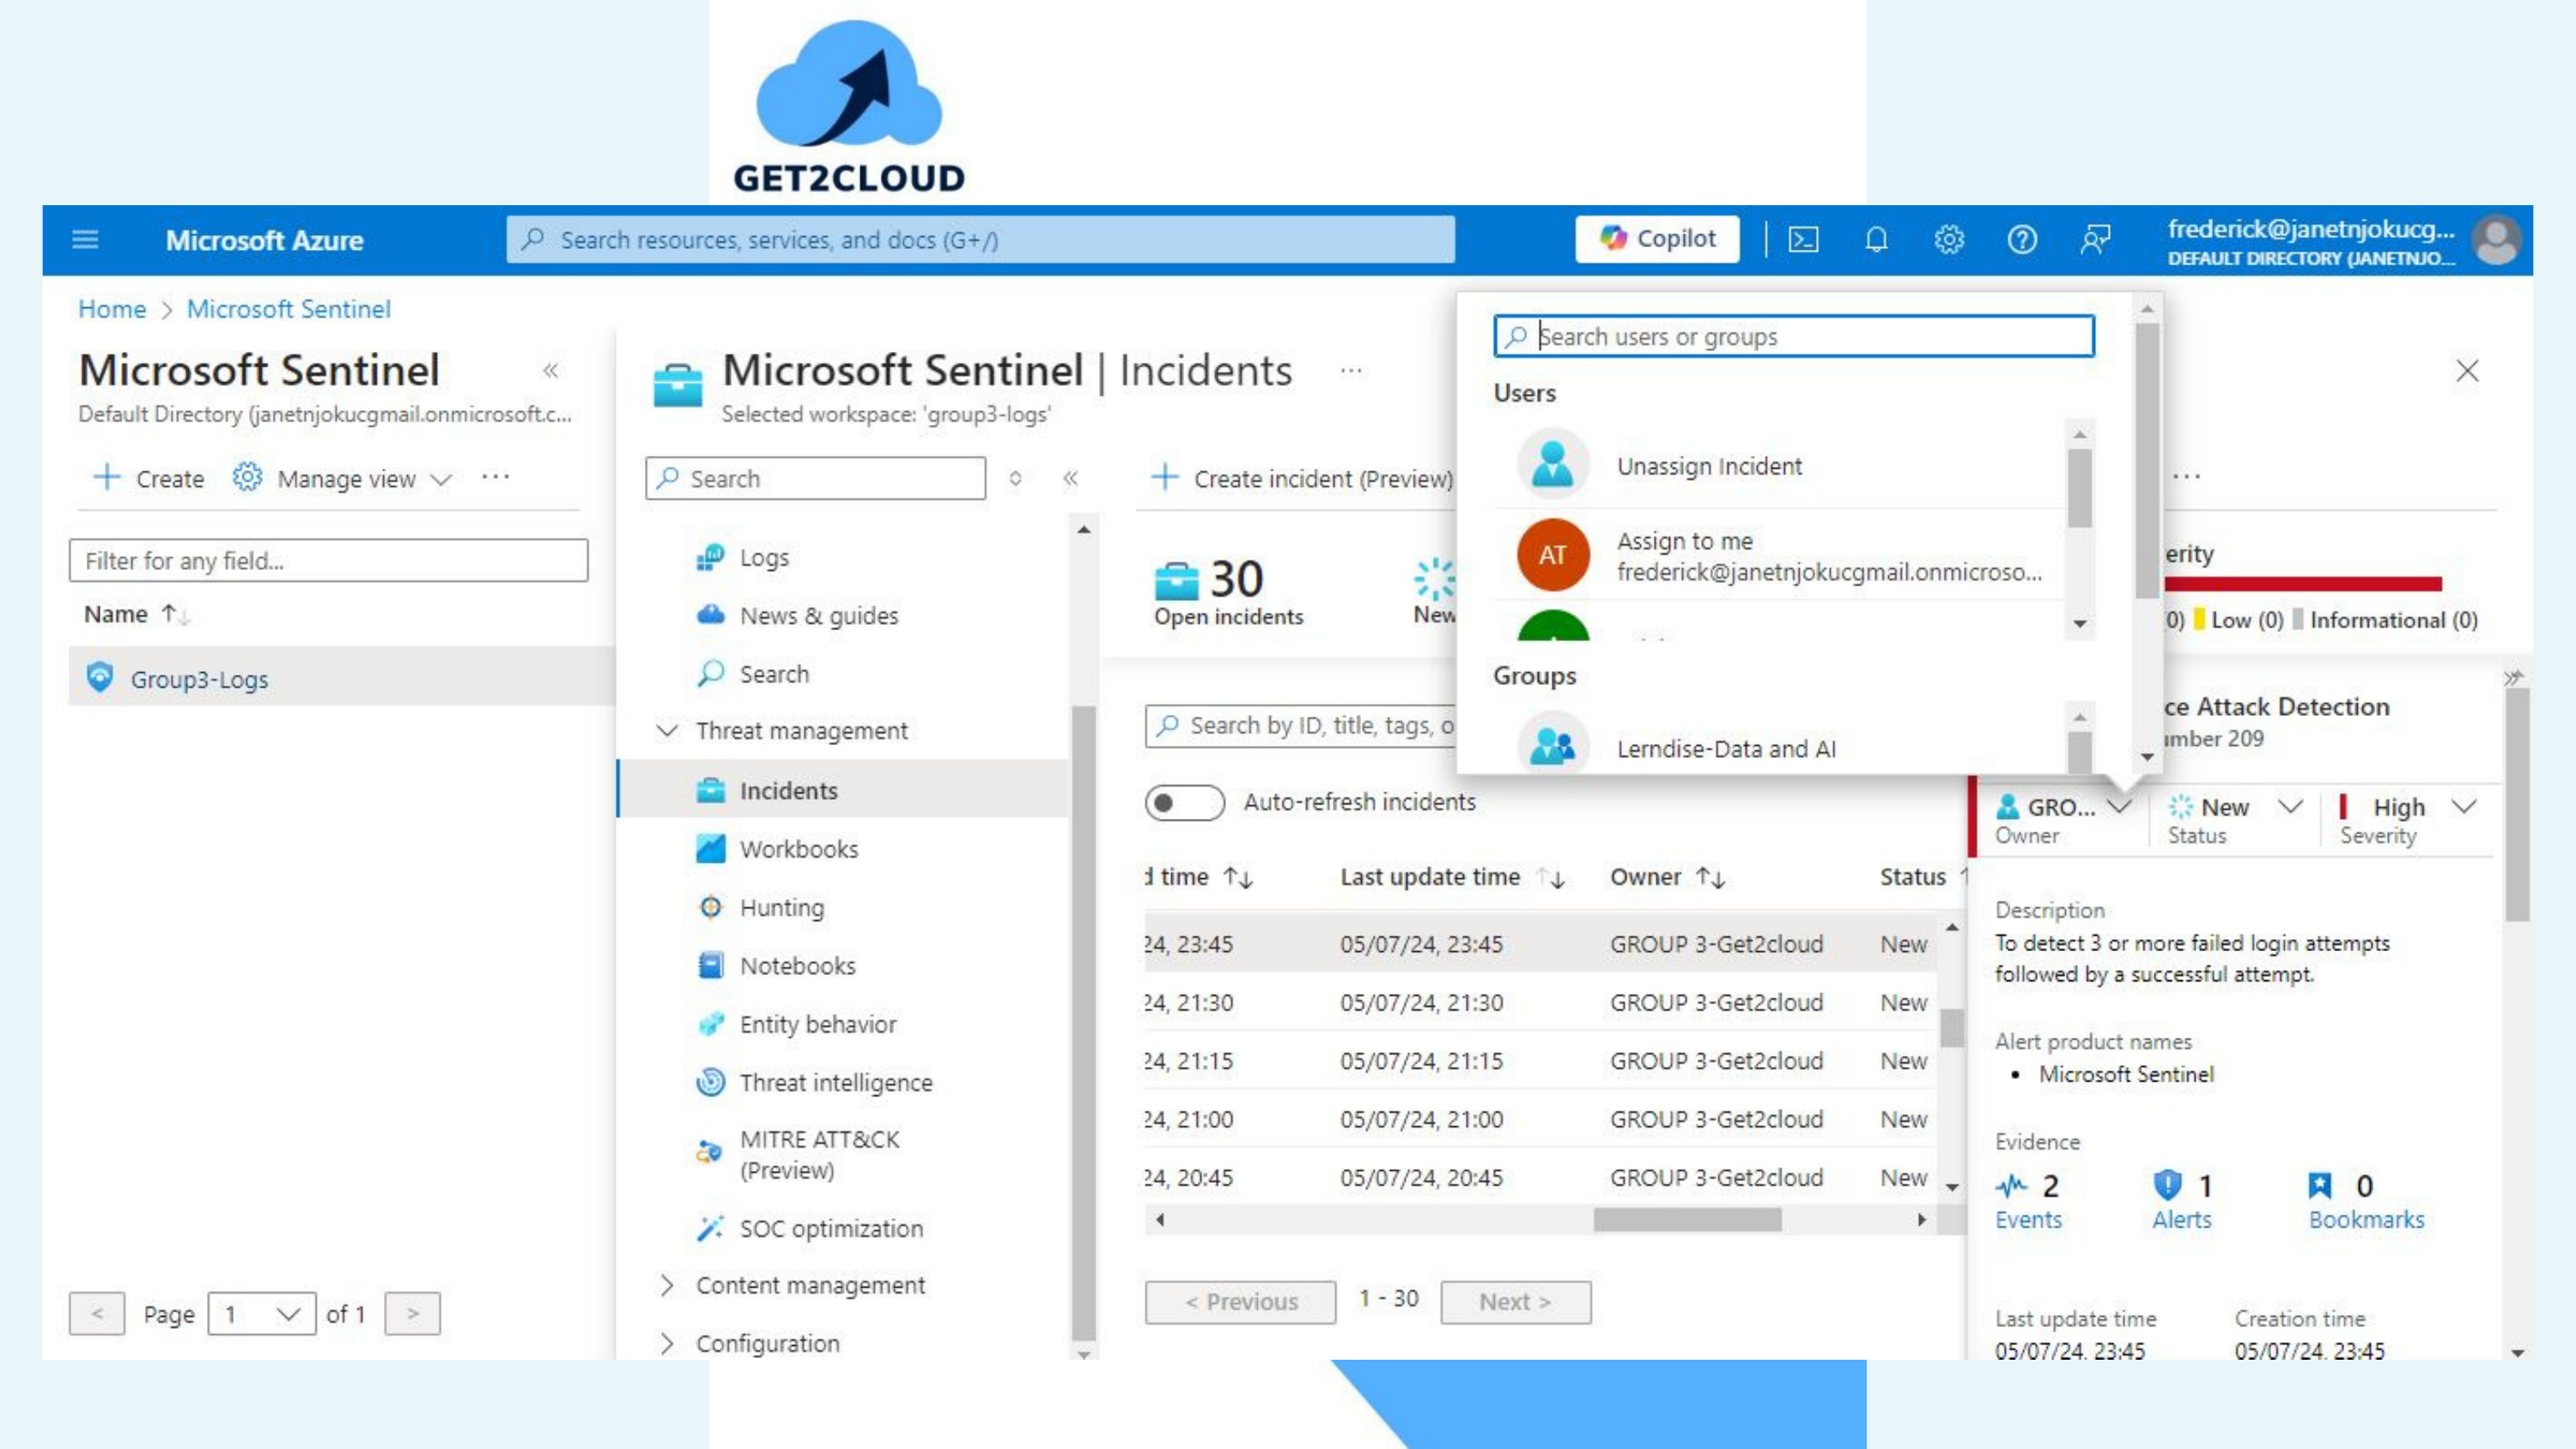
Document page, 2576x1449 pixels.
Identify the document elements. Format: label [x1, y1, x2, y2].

text_box [708, 1360, 1868, 1449]
text_box [708, 0, 1868, 205]
text_box [42, 205, 2534, 1360]
